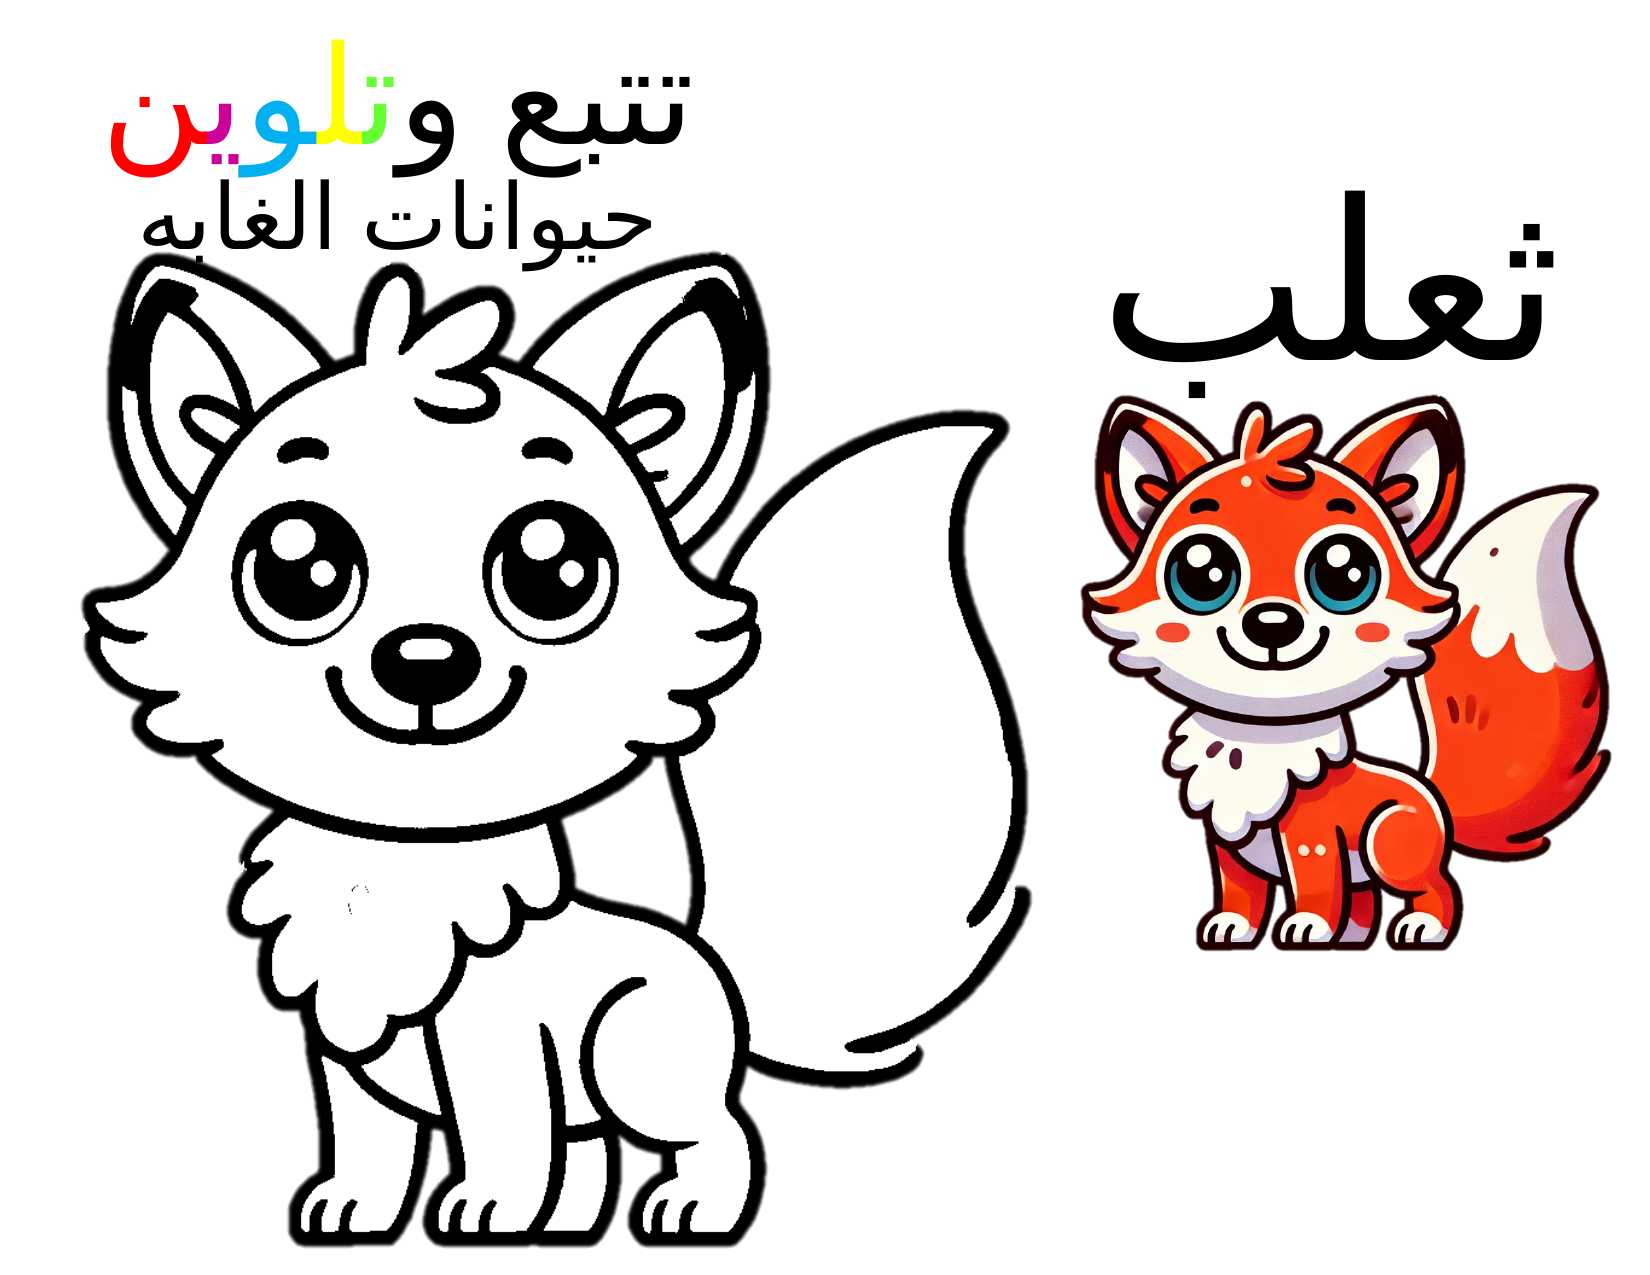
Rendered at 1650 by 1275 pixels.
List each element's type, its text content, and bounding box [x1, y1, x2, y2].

text_box ثعلب [1047, 130, 1614, 345]
text_box حيوانات الغابه [14, 150, 783, 163]
text_box تتبع وتلوين [0, 0, 812, 163]
picture [0, 163, 1650, 1275]
